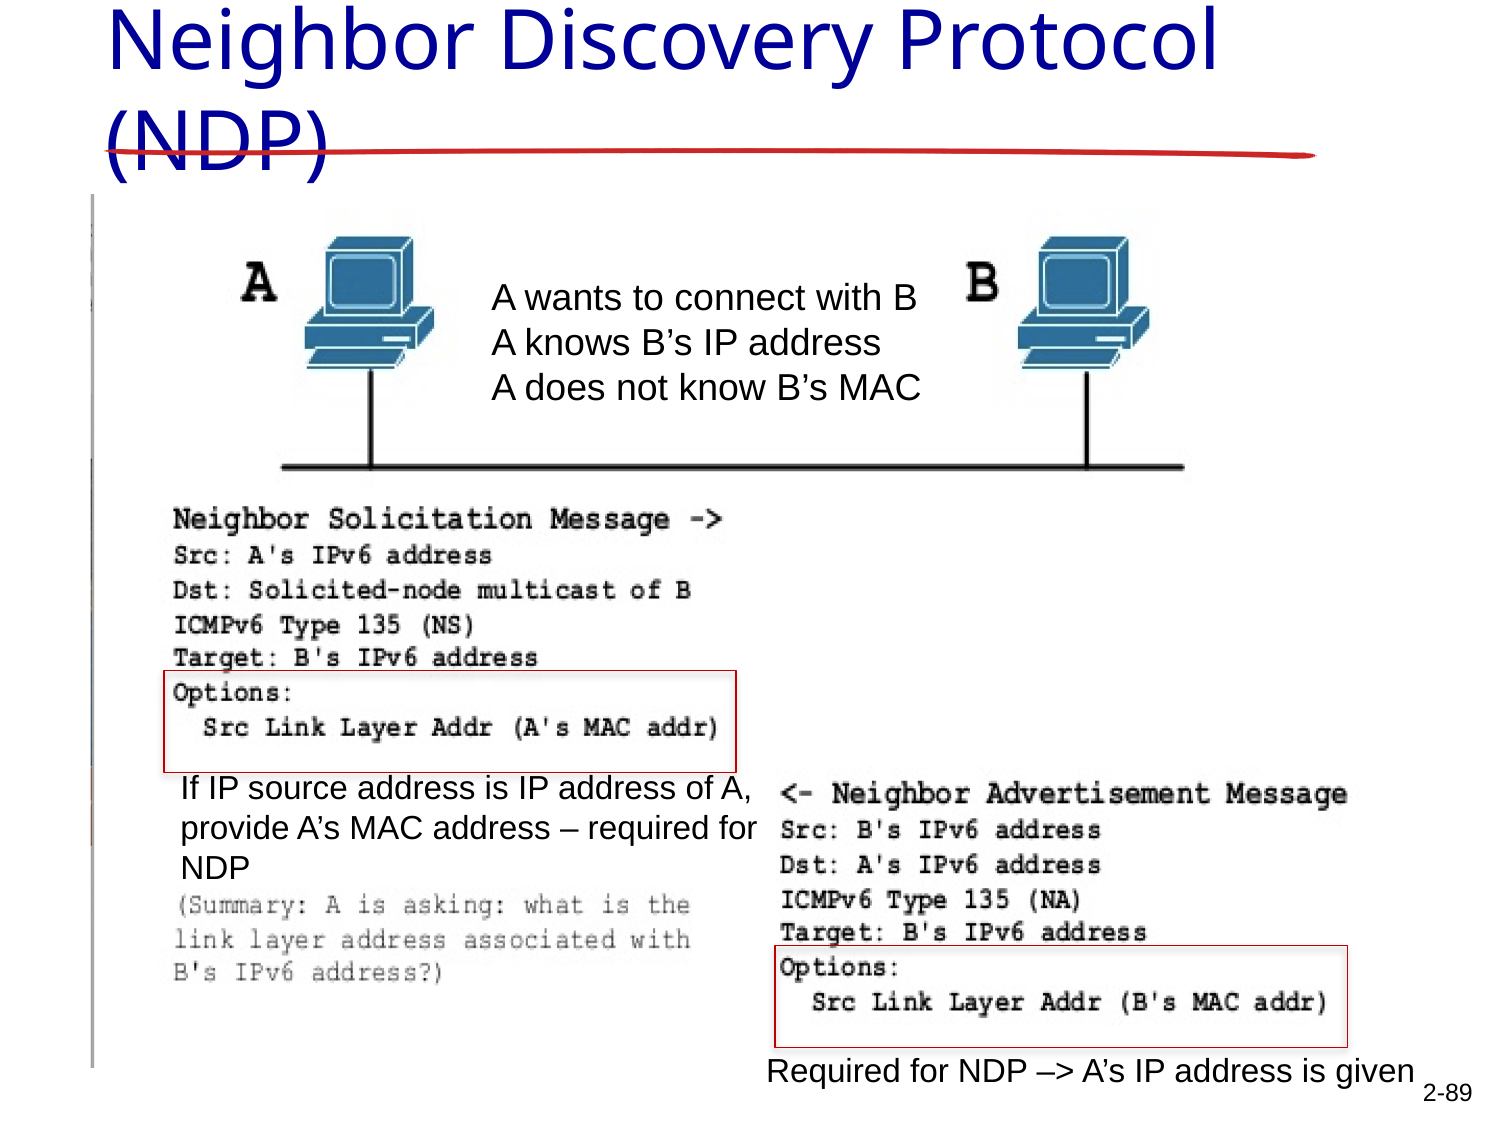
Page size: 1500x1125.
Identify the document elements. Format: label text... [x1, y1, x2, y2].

title Neighbor Discovery Protocol (NDP) [90, 16, 1463, 157]
picture [90, 194, 1410, 1085]
picture [98, 145, 1332, 163]
slide_number 2-89 [1408, 1068, 1500, 1125]
text_box Required for NDP –> A’s IP address is given [751, 1041, 1431, 1096]
